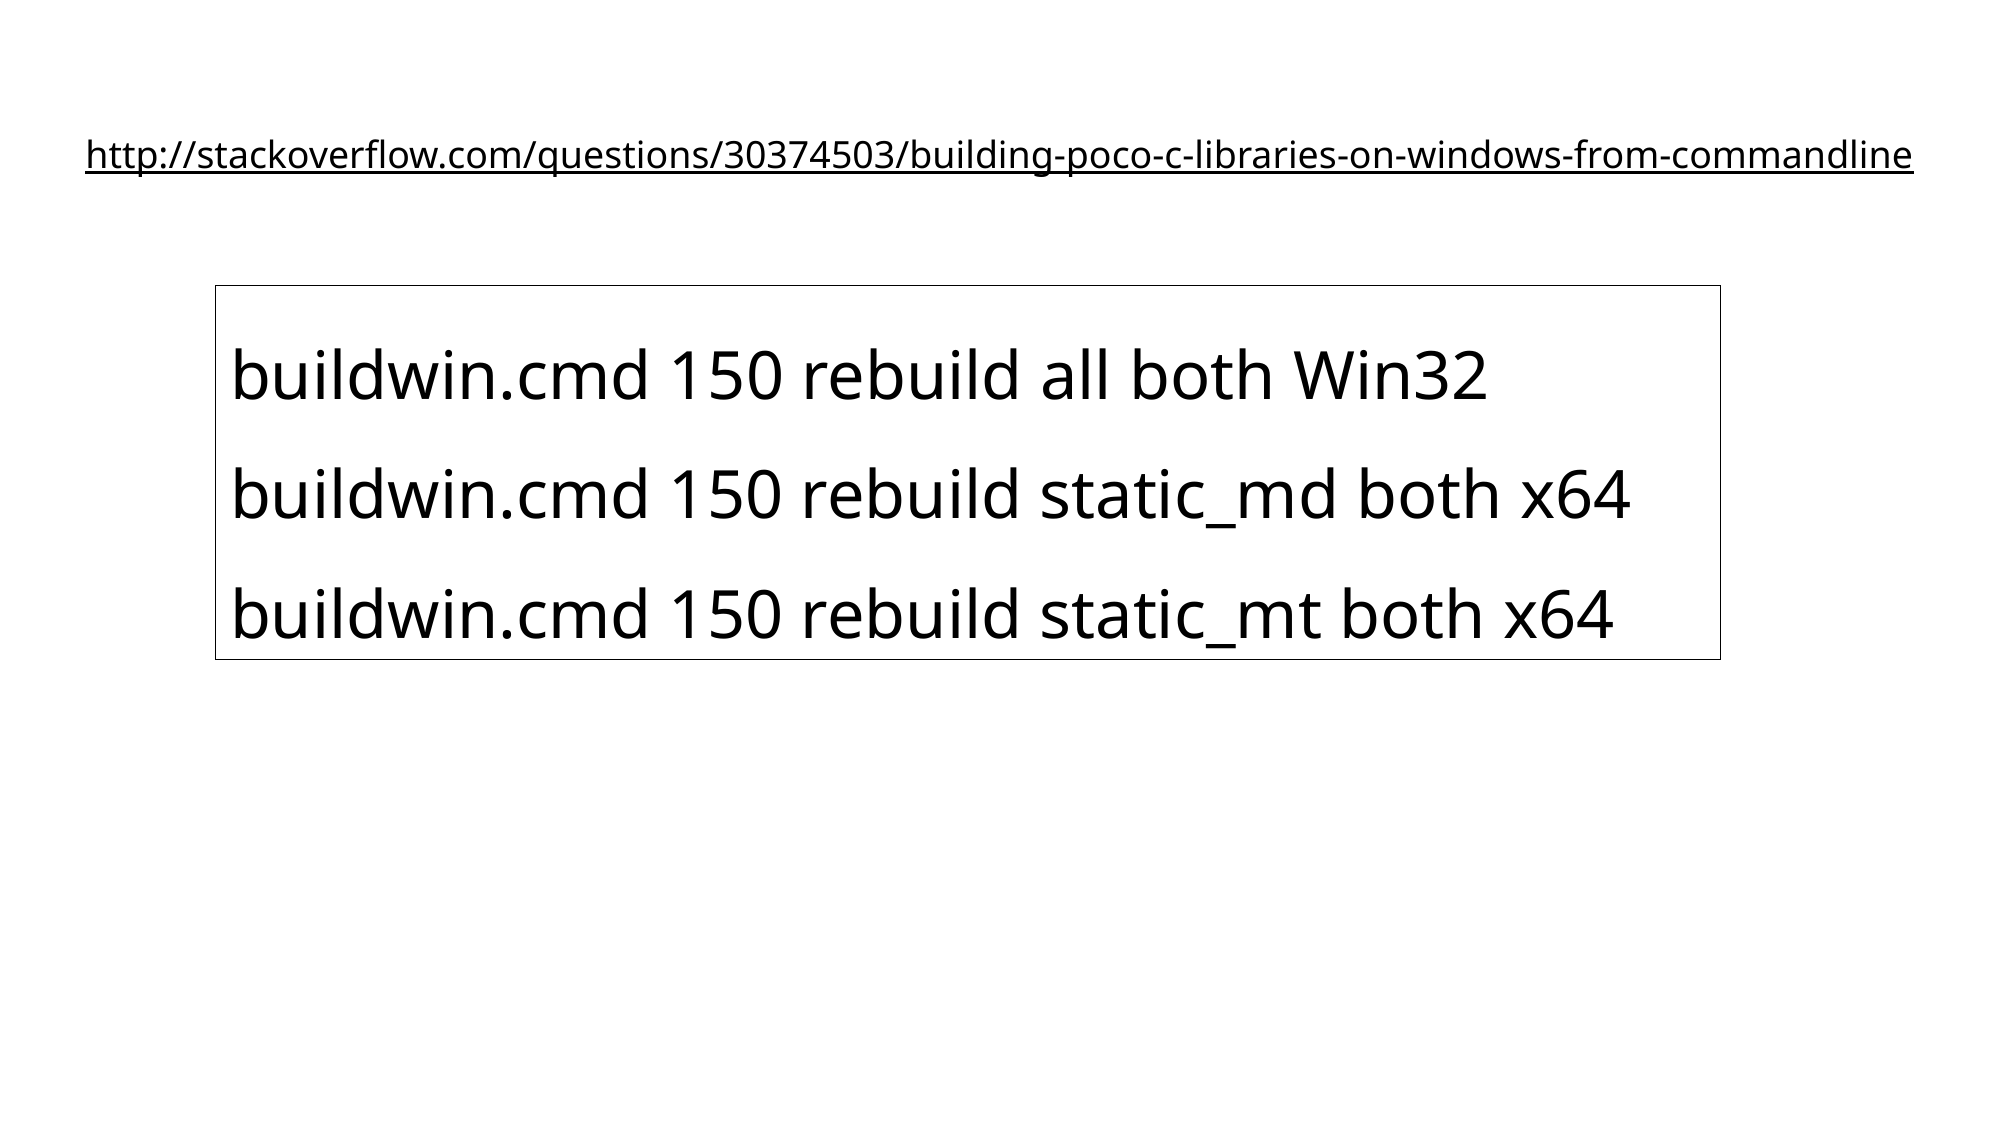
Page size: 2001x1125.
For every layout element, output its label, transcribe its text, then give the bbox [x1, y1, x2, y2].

text_box http://stackoverflow.com/questions/30374503/building-poco-c-libraries-on-windows-from-commandline [70, 123, 1956, 189]
text_box buildwin.cmd 150 rebuild all both Win32 buildwin.cmd 150 rebuild static_md both x64 buildwin.cmd 150 rebuild static_mt both x64 [215, 285, 1721, 660]
